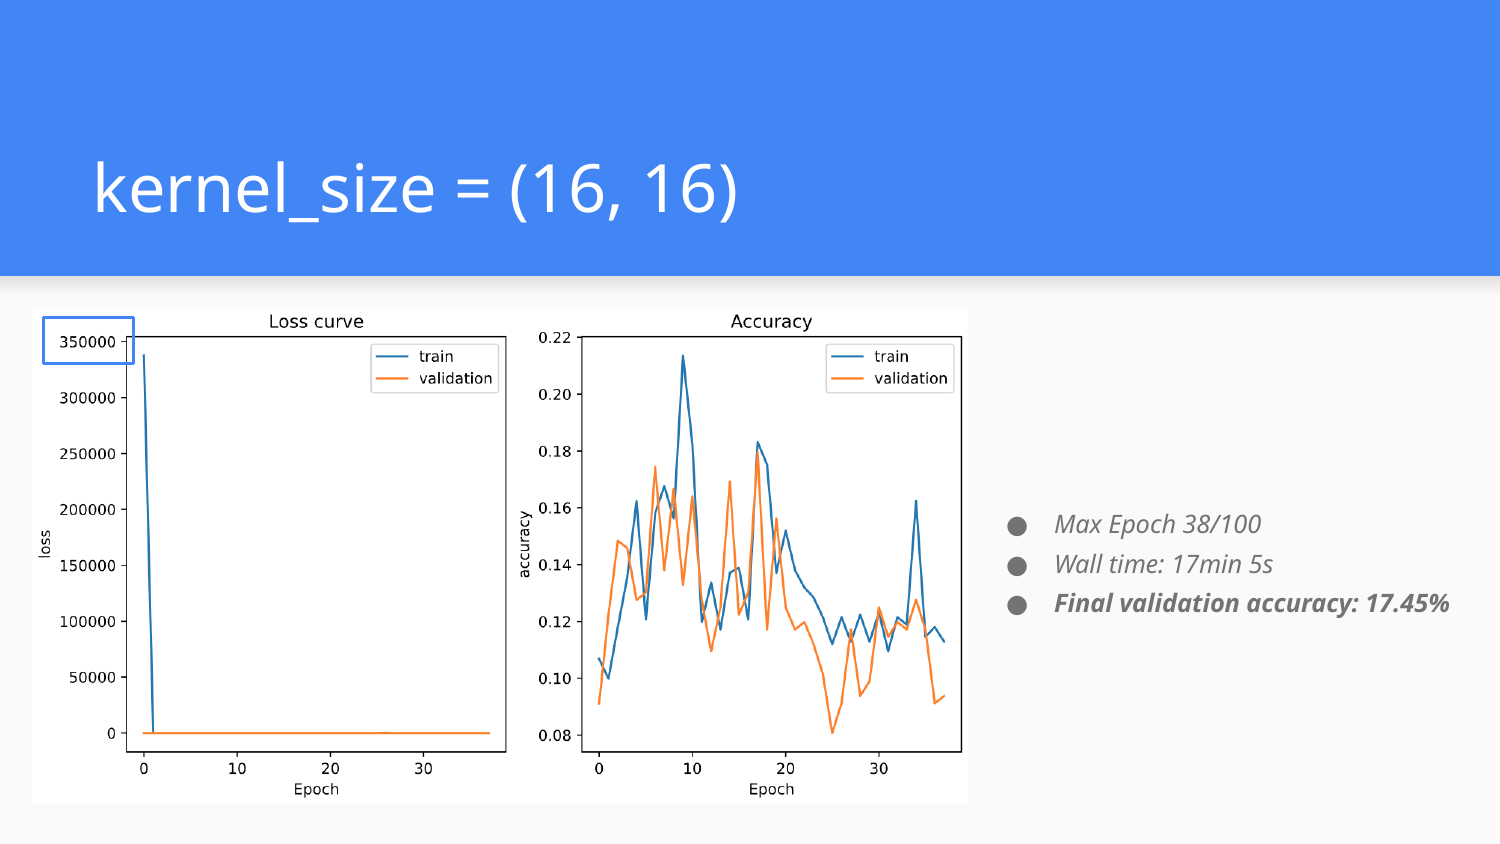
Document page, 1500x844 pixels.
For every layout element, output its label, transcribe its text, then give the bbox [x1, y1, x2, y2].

title kernel_size = (16, 16) [77, 121, 1427, 248]
picture [31, 309, 968, 804]
list Max Epoch 38/100 Wall time: 17min 5s Final validation accuracy: 17.45% [972, 486, 1495, 637]
